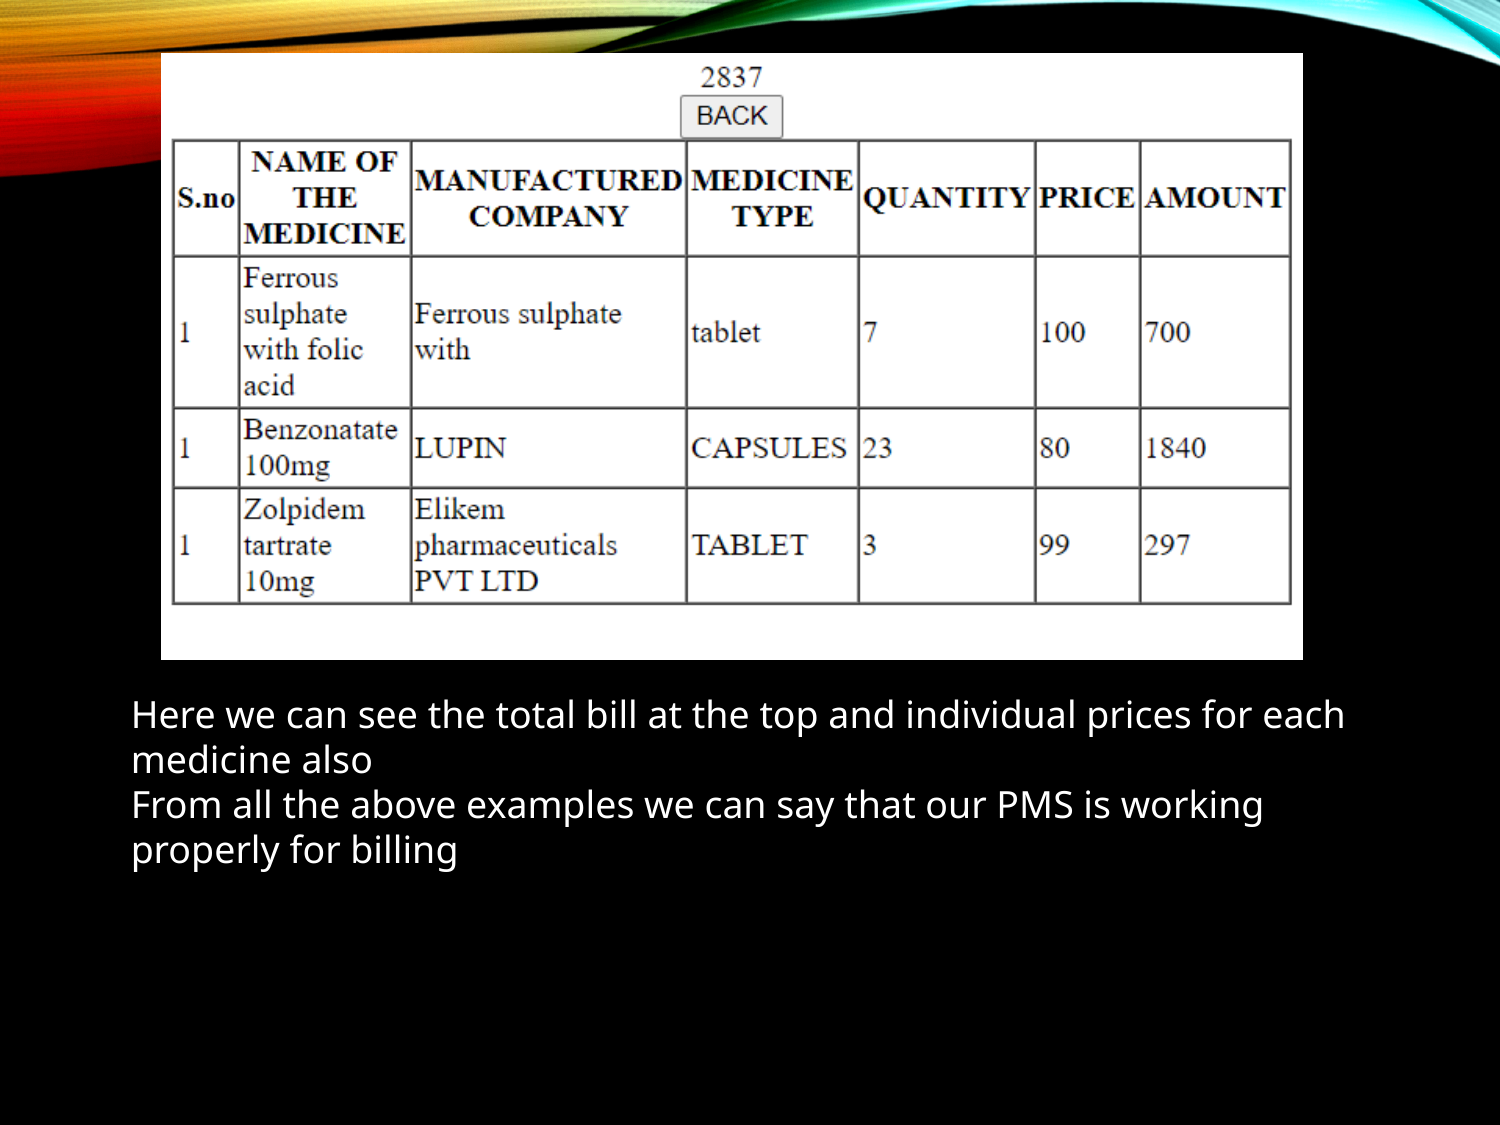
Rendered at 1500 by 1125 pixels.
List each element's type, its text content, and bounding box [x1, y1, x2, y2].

text_box Here we can see the total bill at the top and individual prices for each medicine also From all the above examples we can say that our PMS is working properly for billing [115, 683, 1366, 879]
picture [0, 0, 1500, 661]
